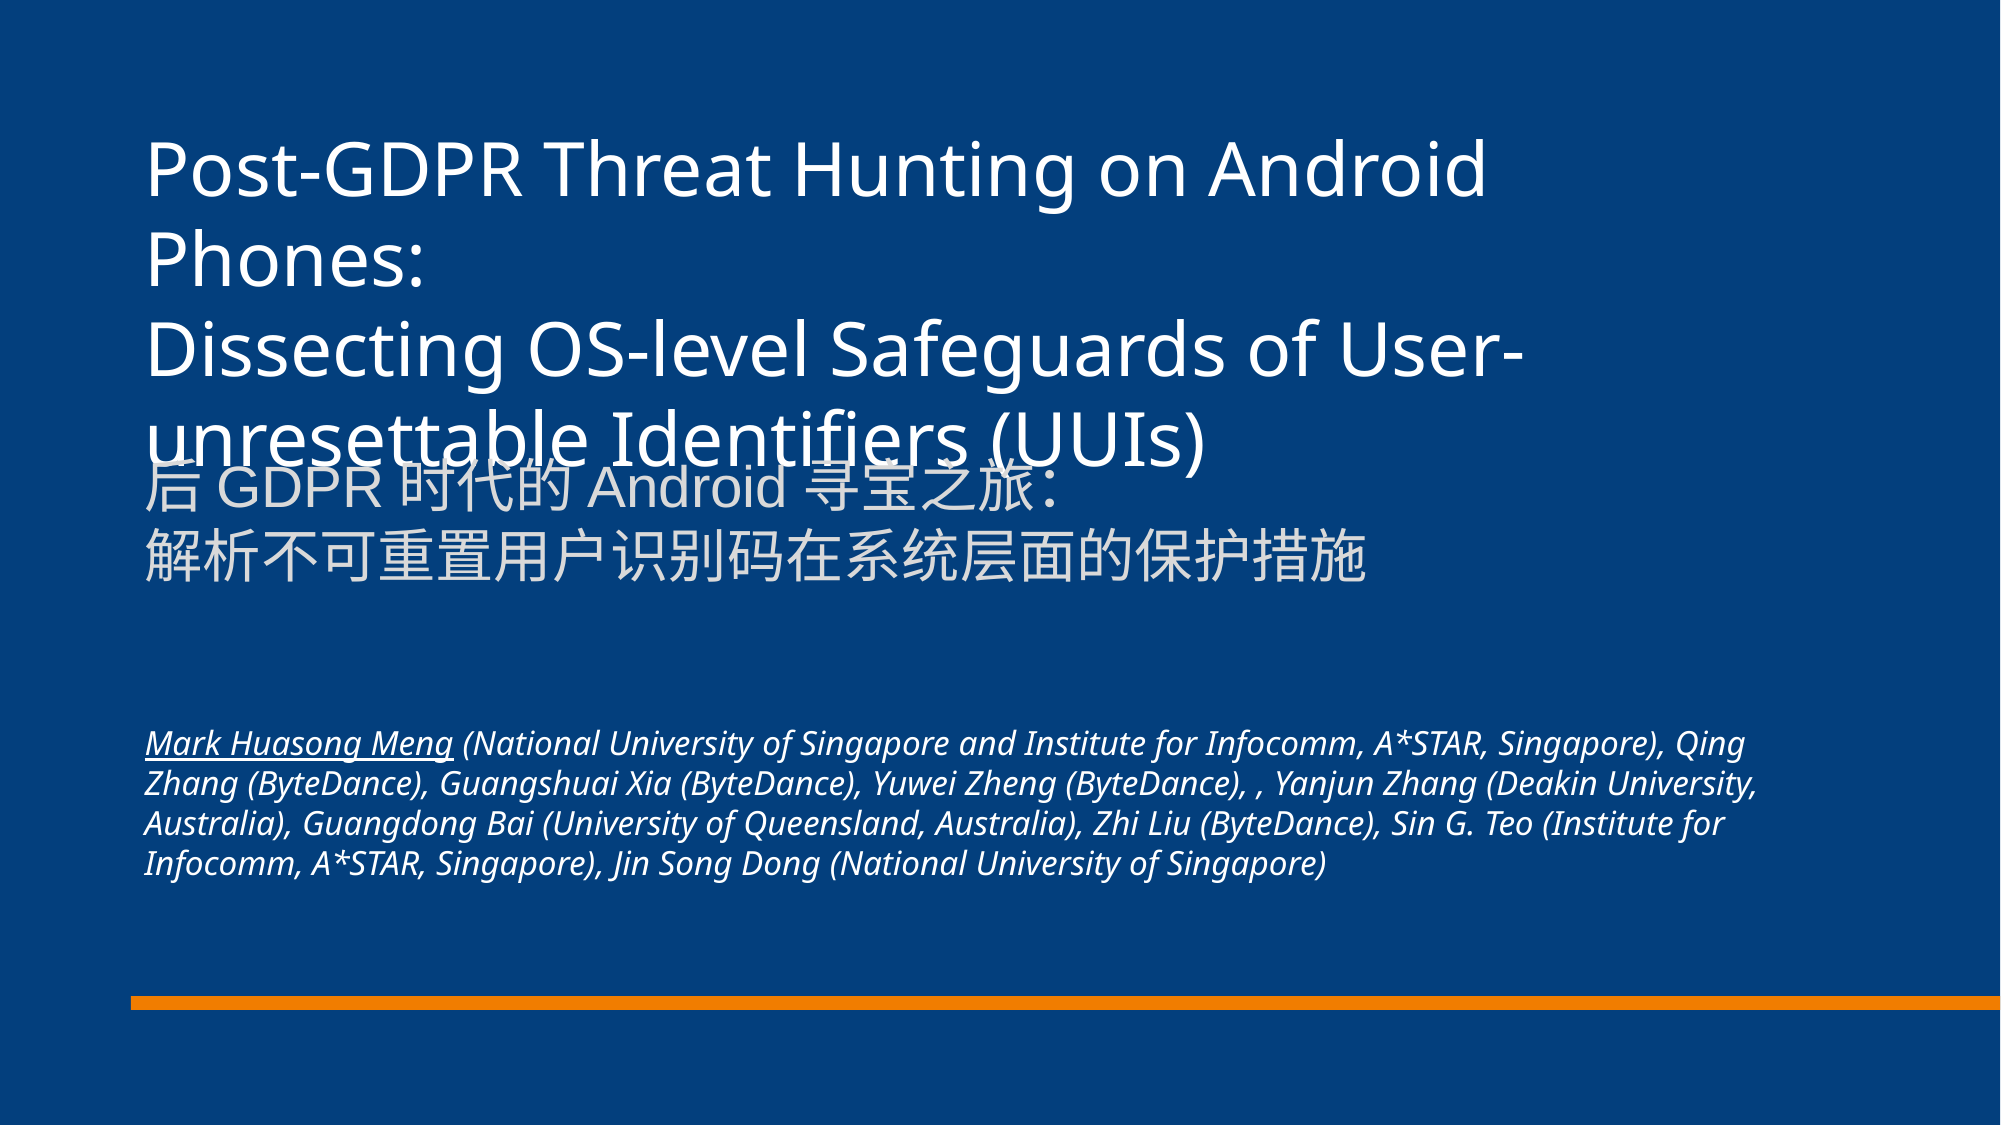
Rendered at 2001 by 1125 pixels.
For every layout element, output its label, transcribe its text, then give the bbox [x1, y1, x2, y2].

title Post-GDPR Threat Hunting on Android Phones: Dissecting OS-level Safeguards of User-unresettable Identifiers (UUIs) [129, 114, 1781, 356]
picture [0, 0, 2001, 1125]
subtitle Mark Huasong Meng (National University of Singapore and Institute for Infocomm, A*STAR, Singapore), Qing Zhang (ByteDance), Guangshuai Xia (ByteDance), Yuwei Zheng (ByteDance), , Yanjun Zhang (Deakin University, Australia), Guangdong Bai (University of Queensland, Australia), Zhi Liu (ByteDance), Sin G. Teo (Institute for Infocomm, A*STAR, Singapore), Jin Song Dong (National University of Singapore) [129, 715, 1827, 869]
text_box 后GDPR时代的Android寻宝之旅： 解析不可重置用户识别码在系统层面的保护措施 [129, 441, 1781, 683]
